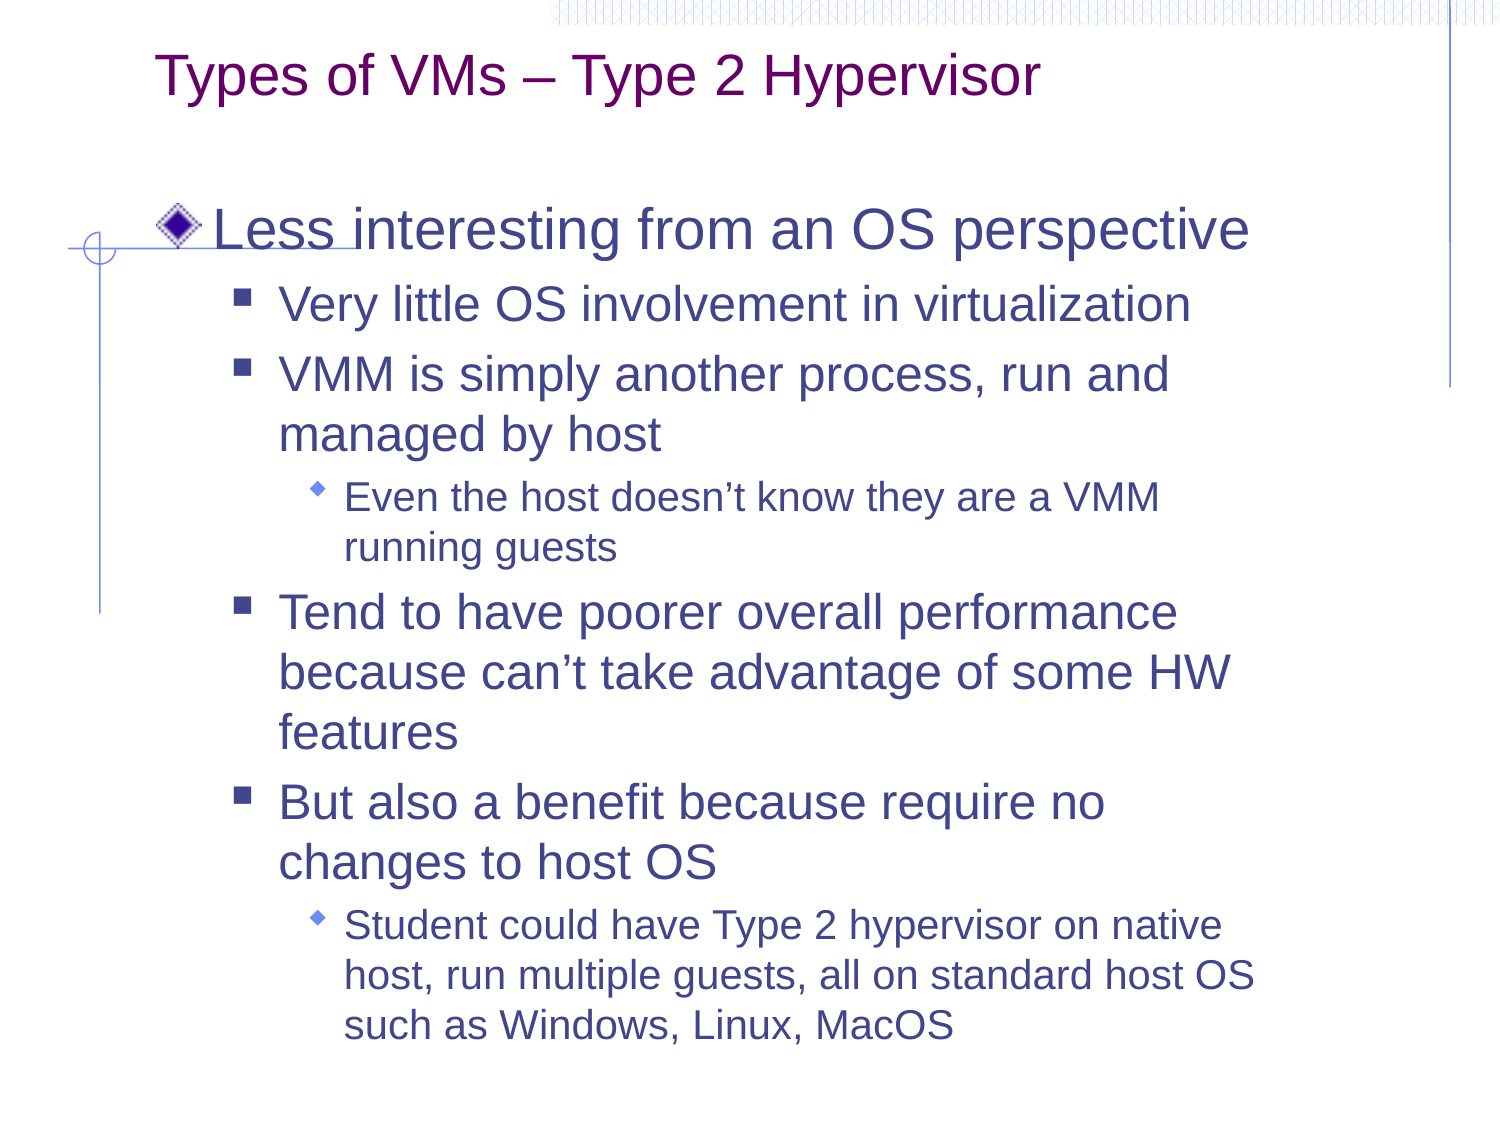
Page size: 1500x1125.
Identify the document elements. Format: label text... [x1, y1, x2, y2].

picture [156, 203, 202, 249]
title Types of VMs – Type 2 Hypervisor [138, 20, 1490, 116]
list Less interesting from an OS perspective Very little OS involvement in virtualization VMM is simply another process, run and managed by host Even the host doesn’t know they are a VMM running guests Tend to have poorer overall performance because can’t take advantage of some HW features But also a benefit because require no changes to host OS Student could have Type 2 hypervisor on native host, run multiple guests, all on standard host OS such as Windows, Linux, MacOS [141, 183, 1309, 928]
